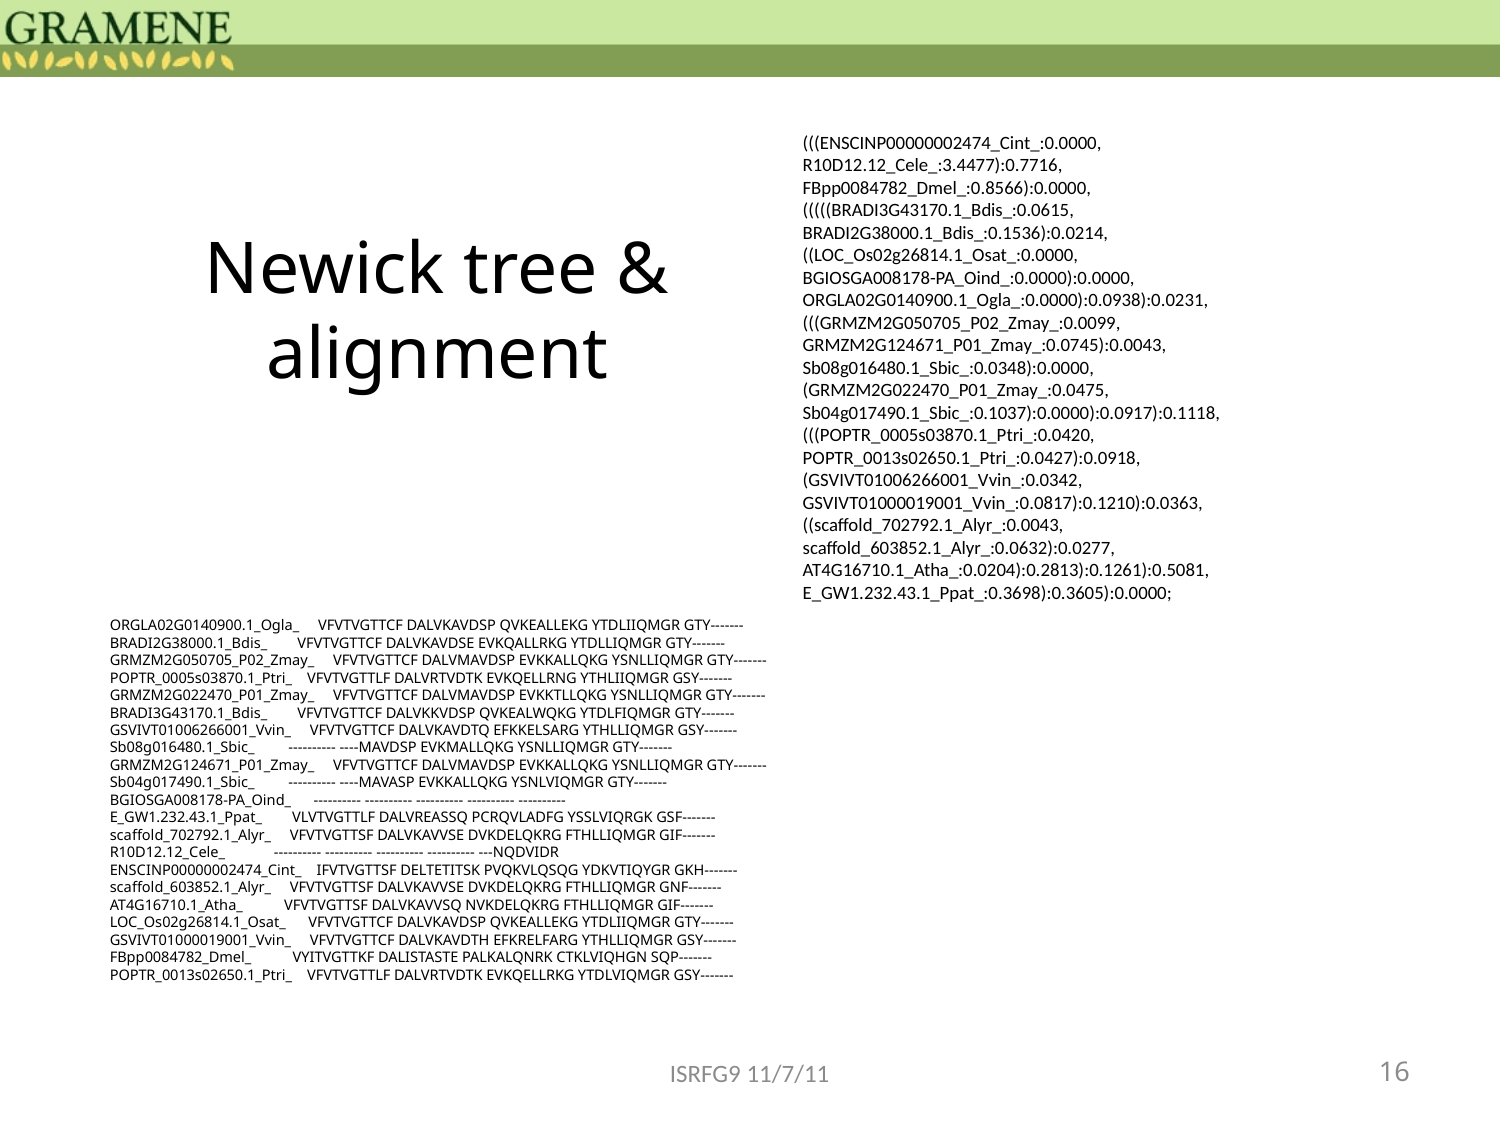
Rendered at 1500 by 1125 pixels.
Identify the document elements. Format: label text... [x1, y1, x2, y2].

text_box ORGLA02G0140900.1_Ogla_ VFVTVGTTCF DALVKAVDSP QVKEALLEKG YTDLIIQMGR GTY------- BRADI2G38000.1_Bdis_ VFVTVGTTCF DALVKAVDSE EVKQALLRKG YTDLLIQMGR GTY------- GRMZM2G050705_P02_Zmay_ VFVTVGTTCF DALVMAVDSP EVKKALLQKG YSNLLIQMGR GTY------- POPTR_0005s03870.1_Ptri_ VFVTVGTTLF DALVRTVDTK EVKQELLRNG YTHLIIQMGR GSY------- GRMZM2G022470_P01_Zmay_ VFVTVGTTCF DALVMAVDSP EVKKTLLQKG YSNLLIQMGR GTY------- BRADI3G43170.1_Bdis_ VFVTVGTTCF DALVKKVDSP QVKEALWQKG YTDLFIQMGR GTY------- GSVIVT01006266001_Vvin_ VFVTVGTTCF DALVKAVDTQ EFKKELSARG YTHLLIQMGR GSY------- Sb08g016480.1_Sbic_ ---------- ----MAVDSP EVKMALLQKG YSNLLIQMGR GTY------- GRMZM2G124671_P01_Zmay_ VFVTVGTTCF DALVMAVDSP EVKKALLQKG YSNLLIQMGR GTY------- Sb04g017490.1_Sbic_ ---------- ----MAVASP EVKKALLQKG YSNLVIQMGR GTY------- BGIOSGA008178-PA_Oind_ ---------- ---------- ---------- ---------- ---------- E_GW1.232.43.1_Ppat_ VLVTVGTTLF DALVREASSQ PCRQVLADFG YSSLVIQRGK GSF------- scaffold_702792.1_Alyr_ VFVTVGTTSF DALVKAVVSE DVKDELQKRG FTHLLIQMGR GIF------- R10D12.12_Cele_ ---------- ---------- ---------- ---------- ---NQDVIDR ENSCINP00000002474_Cint_ IFVTVGTTSF DELTETITSK PVQKVLQSQG YDKVTIQYGR GKH------- scaffold_603852.1_Alyr_ VFVTVGTTSF DALVKAVVSE DVKDELQKRG FTHLLIQMGR GNF------- AT4G16710.1_Atha_ VFVTVGTTSF DALVKAVVSQ NVKDELQKRG FTHLLIQMGR GIF------- LOC_Os02g26814.1_Osat_ VFVTVGTTCF DALVKAVDSP QVKEALLEKG YTDLIIQMGR GTY------- GSVIVT01000019001_Vvin_ VFVTVGTTCF DALVKAVDTH EFKRELFARG YTHLLIQMGR GSY------- FBpp0084782_Dmel_ VYITVGTTKF DALISTASTE PALKALQNRK CTKLVIQHGN SQP------- POPTR_0013s02650.1_Ptri_ VFVTVGTTLF DALVRTVDTK EVKQELLRKG YTDLVIQMGR GSY------- [96, 609, 1102, 990]
title Newick tree & alignment [117, 213, 757, 402]
text_box (((ENSCINP00000002474_Cint_:0.0000, R10D12.12_Cele_:3.4477):0.7716, FBpp0084782_Dmel_:0.8566):0.0000, (((((BRADI3G43170.1_Bdis_:0.0615, BRADI2G38000.1_Bdis_:0.1536):0.0214, ((LOC_Os02g26814.1_Osat_:0.0000, BGIOSGA008178-PA_Oind_:0.0000):0.0000, ORGLA02G0140900.1_Ogla_:0.0000):0.0938):0.0231, (((GRMZM2G050705_P02_Zmay_:0.0099, GRMZM2G124671_P01_Zmay_:0.0745):0.0043, Sb08g016480.1_Sbic_:0.0348):0.0000, (GRMZM2G022470_P01_Zmay_:0.0475, Sb04g017490.1_Sbic_:0.1037):0.0000):0.0917):0.1118, (((POPTR_0005s03870.1_Ptri_:0.0420, POPTR_0013s02650.1_Ptri_:0.0427):0.0918, (GSVIVT01006266001_Vvin_:0.0342, GSVIVT01000019001_Vvin_:0.0817):0.1210):0.0363, ((scaffold_702792.1_Alyr_:0.0043, scaffold_603852.1_Alyr_:0.0632):0.0277, AT4G16710.1_Atha_:0.0204):0.2813):0.1261):0.5081, E_GW1.232.43.1_Ppat_:0.3698):0.3605):0.0000; [789, 123, 1500, 610]
footer ISRFG9 11/7/11 [512, 1042, 988, 1103]
picture [0, 0, 1500, 77]
slide_number 16 [1074, 1042, 1425, 1103]
